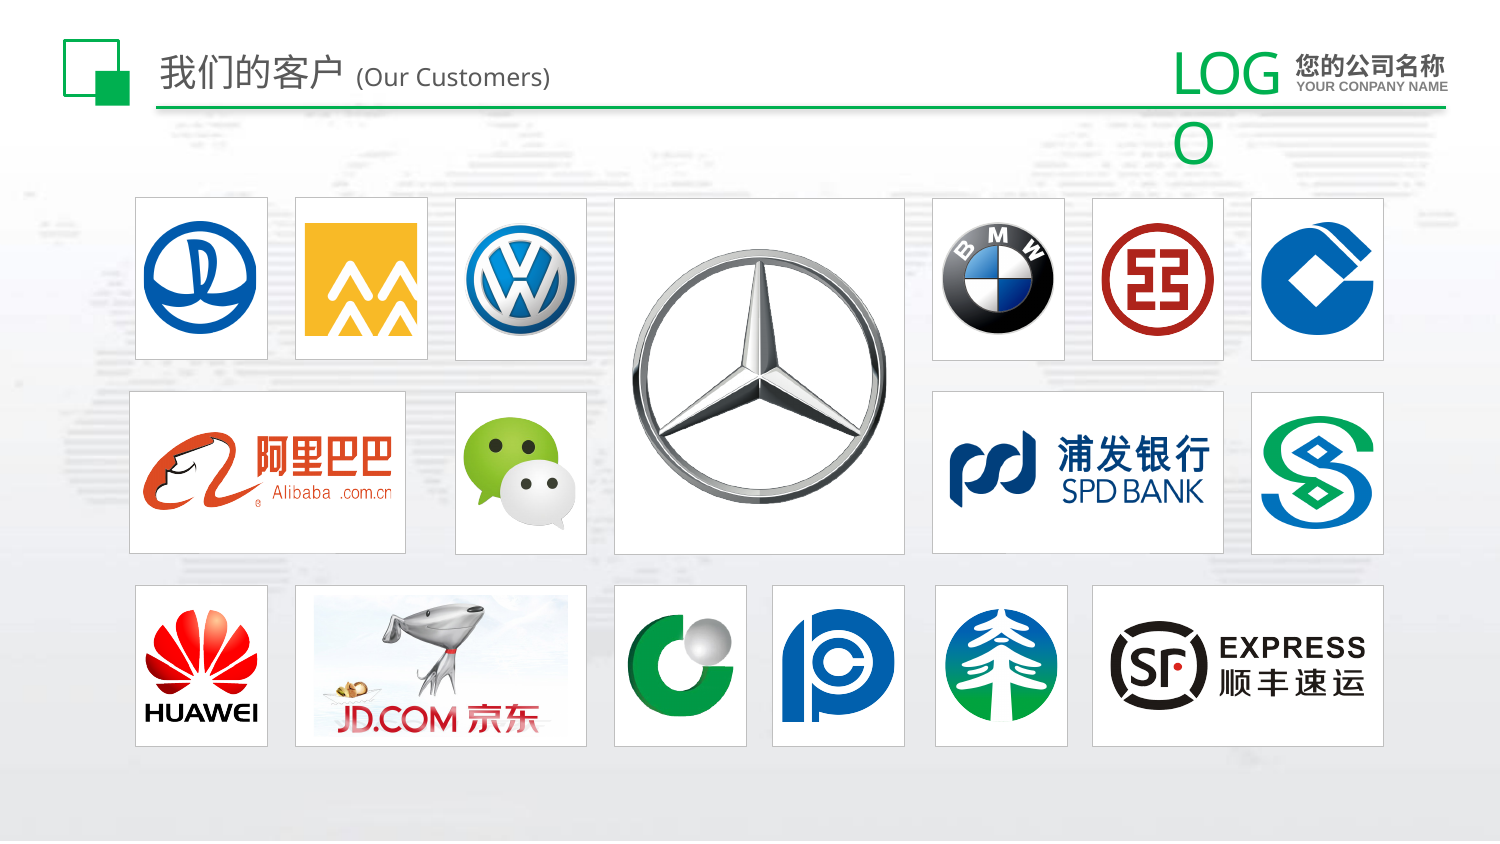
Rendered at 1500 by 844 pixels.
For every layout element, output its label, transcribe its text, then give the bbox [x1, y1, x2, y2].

title 我们的客户(Our Customers) [148, 43, 1117, 99]
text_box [128, 391, 406, 554]
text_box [1091, 584, 1384, 747]
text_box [1251, 392, 1384, 555]
picture [0, 0, 1500, 841]
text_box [454, 392, 587, 555]
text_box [295, 584, 587, 747]
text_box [295, 197, 428, 360]
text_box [932, 391, 1224, 554]
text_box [135, 584, 268, 747]
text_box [614, 198, 905, 555]
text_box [454, 198, 587, 361]
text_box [932, 198, 1065, 361]
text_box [1251, 198, 1384, 361]
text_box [772, 584, 905, 747]
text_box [614, 584, 747, 747]
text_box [1091, 198, 1224, 361]
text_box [935, 584, 1068, 747]
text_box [135, 197, 268, 360]
